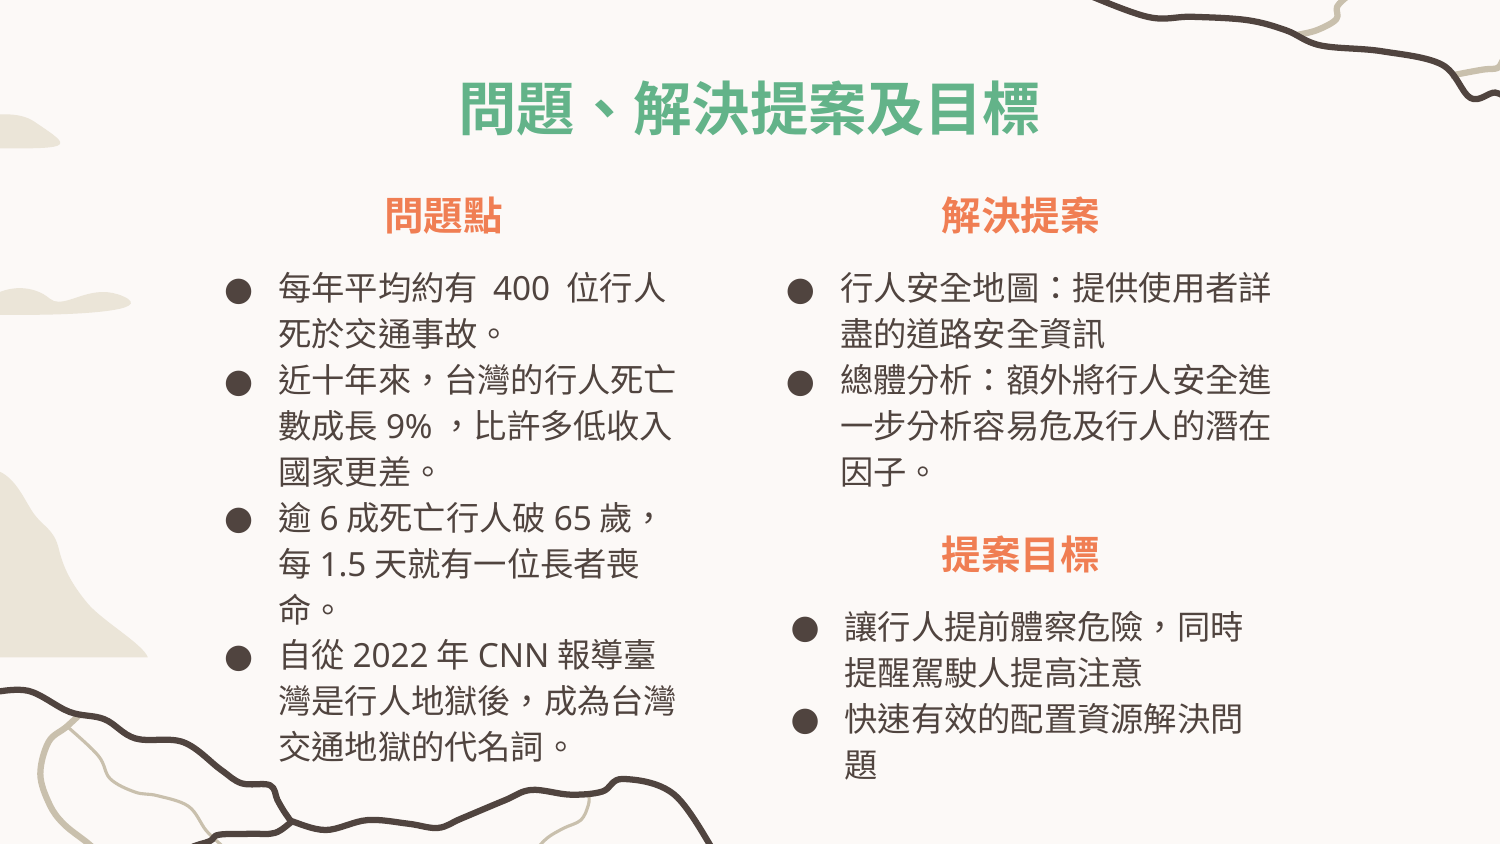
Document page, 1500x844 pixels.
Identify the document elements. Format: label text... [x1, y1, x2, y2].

title 問題點 [227, 166, 660, 254]
title 解決提案 [804, 166, 1237, 254]
title 問題、解決提案及目標 [124, 60, 1376, 155]
list 每年平均約有 400 位行人死於交通事故。 近十年來，台灣的行人死亡數成長9%，比許多低收入國家更差。 逾6成死亡行人破65歲，每1.5天就有一位長者喪命。 自從2022年CNN報導臺灣是行人地獄後，成為台灣交通地獄的代名詞。 [188, 246, 700, 756]
list 行人安全地圖：提供使用者詳盡的道路安全資訊 總體分析：額外將行人安全進一步分析容易危及行人的潛在因子。 [750, 246, 1292, 480]
list 讓行人提前體察危險，同時提醒駕駛人提高注意 快速有效的配置資源解決問題 [754, 585, 1287, 818]
title 提案目標 [804, 504, 1237, 593]
